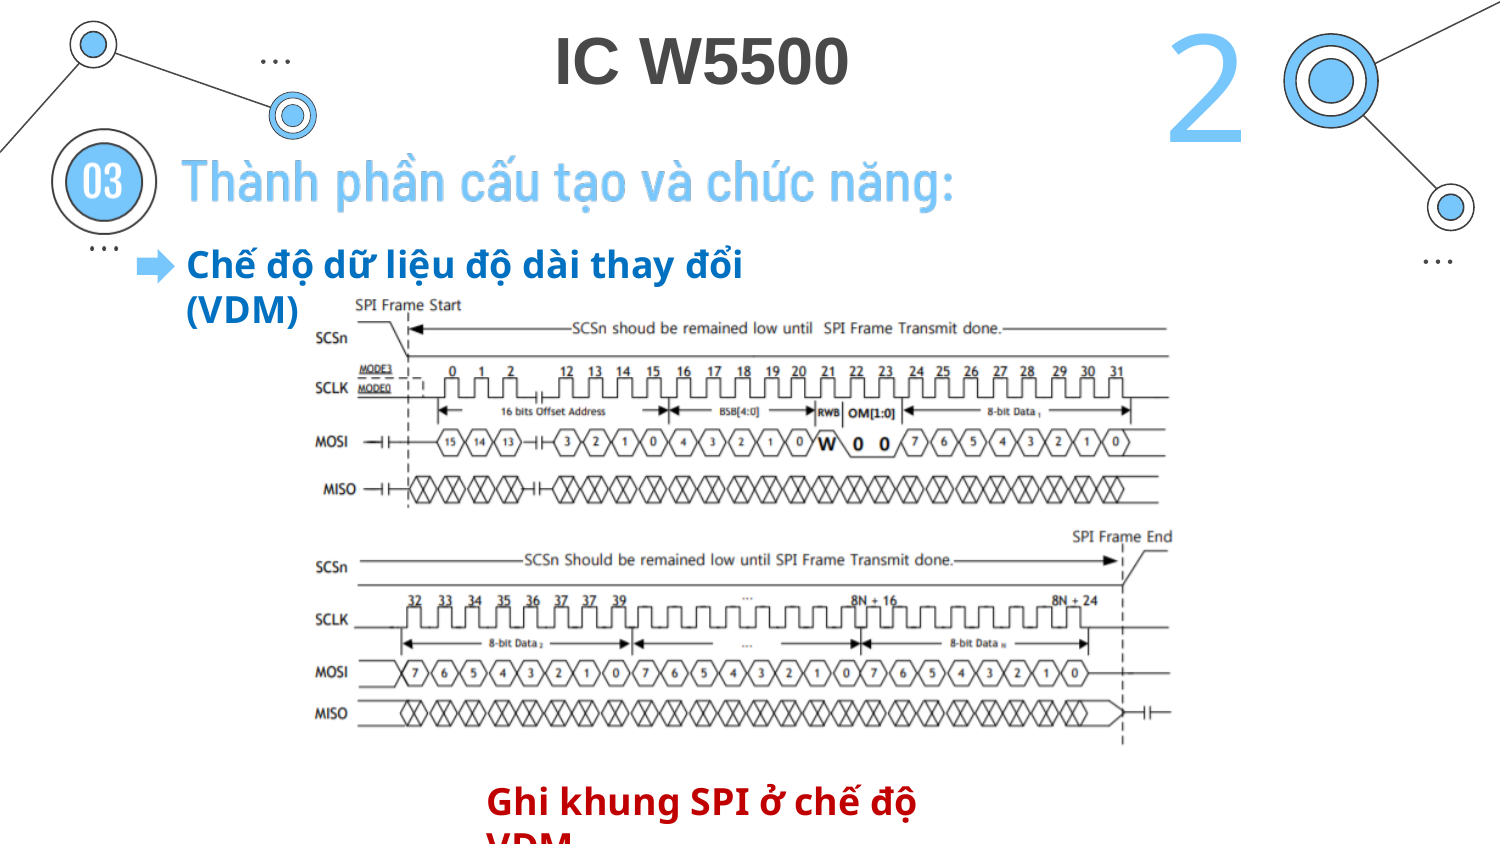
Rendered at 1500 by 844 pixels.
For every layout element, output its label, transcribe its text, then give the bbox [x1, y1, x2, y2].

picture [298, 291, 1207, 755]
text_box 02 [1109, 10, 1304, 188]
text_box Chế độ dữ liệu độ dài thay đổi (VDM): [171, 259, 839, 321]
text_box IC W5500 [471, 10, 934, 105]
text_box Ghi khung SPI ở chế độ VDM [471, 763, 980, 844]
text_box [134, 259, 178, 286]
picture [51, 124, 1054, 251]
